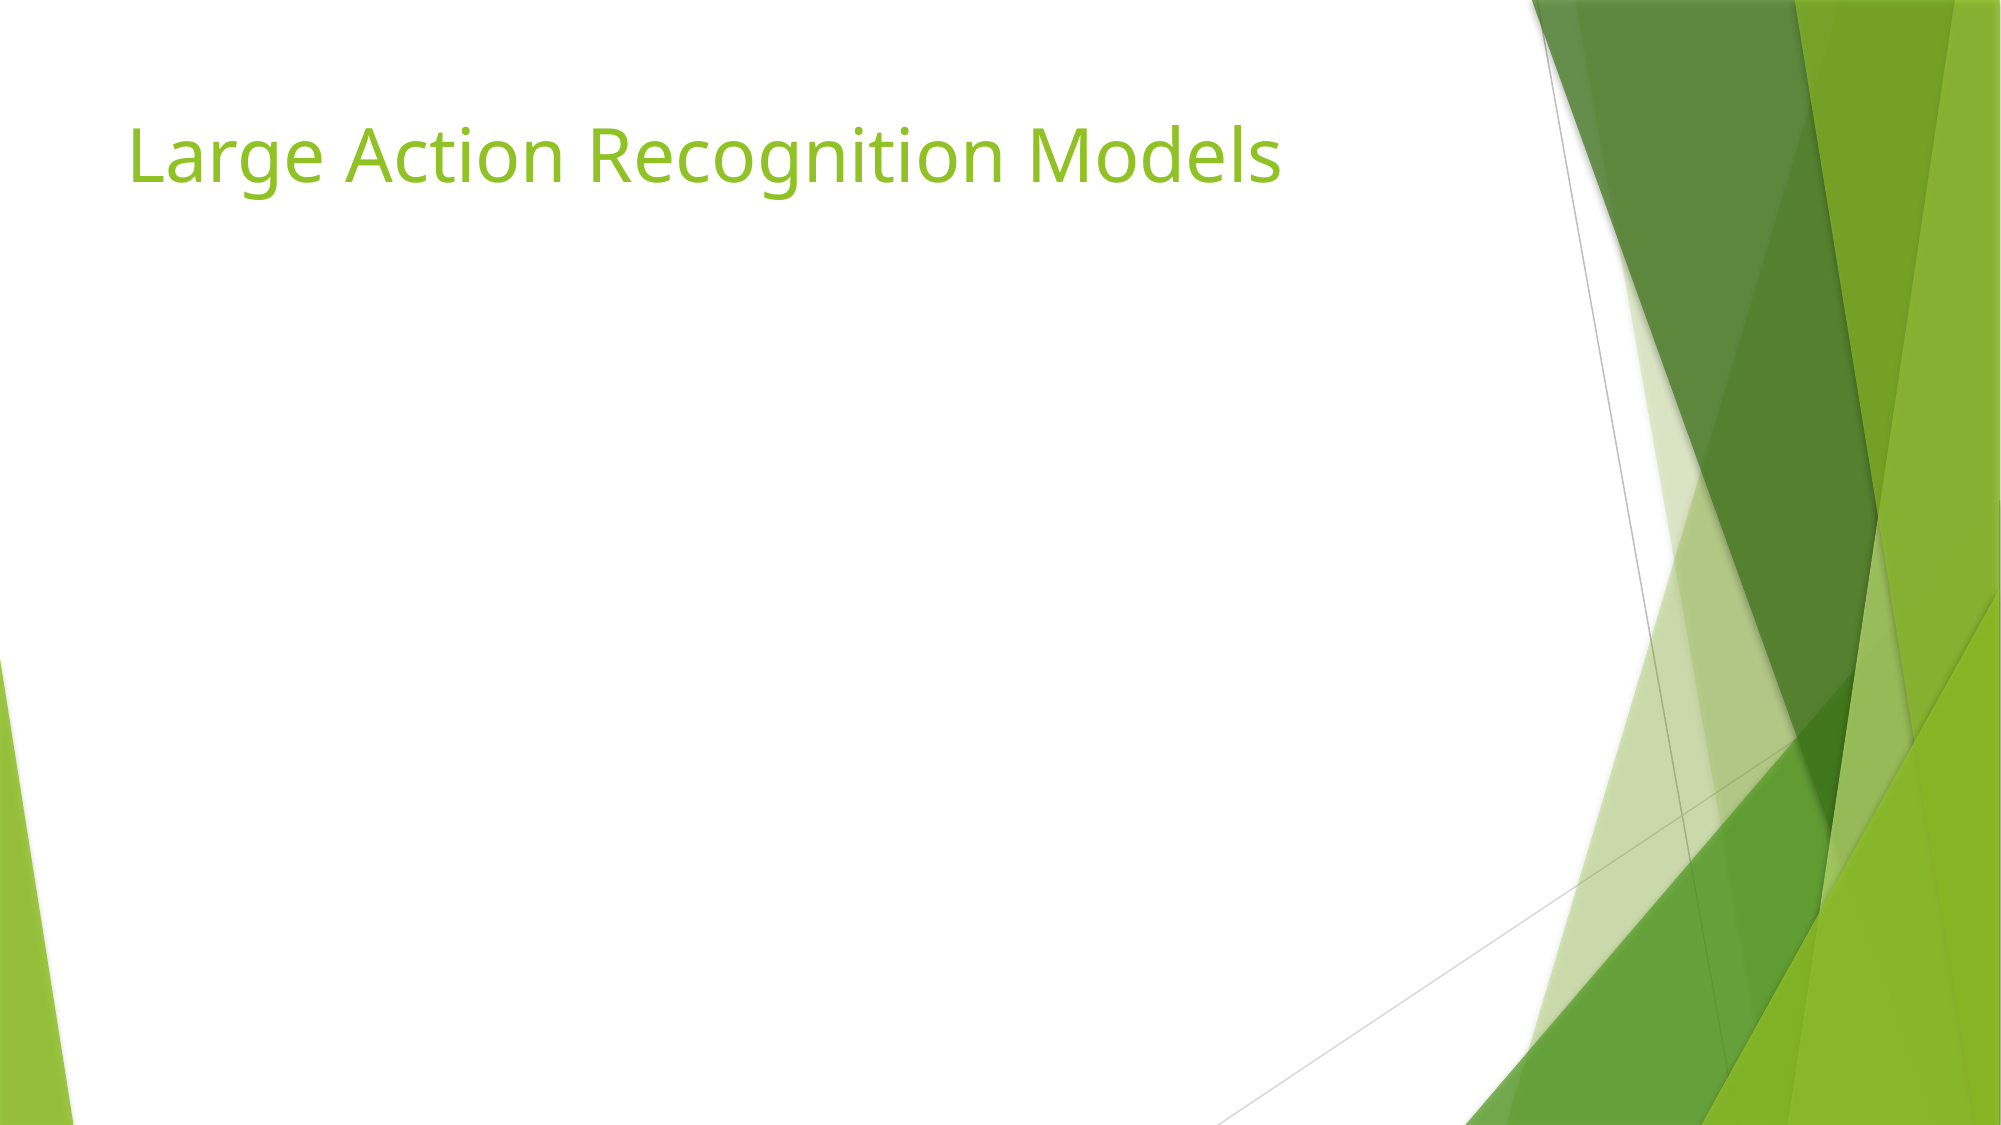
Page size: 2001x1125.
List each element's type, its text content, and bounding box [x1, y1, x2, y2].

title Large Action Recognition Models [111, 99, 1522, 317]
